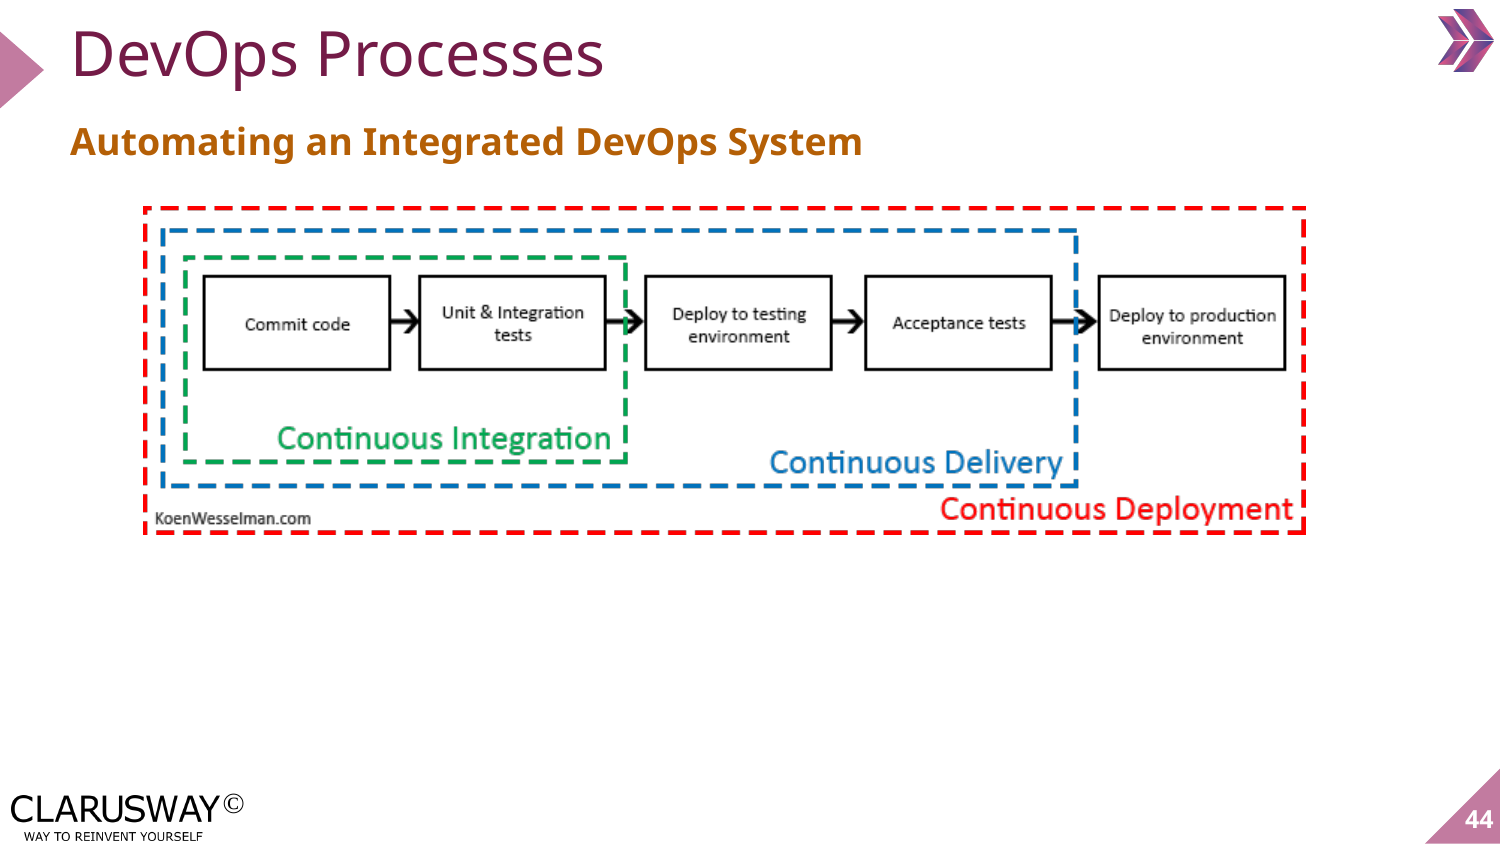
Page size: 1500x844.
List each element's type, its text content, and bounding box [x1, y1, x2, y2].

picture [11, 795, 220, 841]
picture [143, 205, 1307, 535]
picture [1438, 9, 1494, 72]
title DevOps Processes [70, 28, 997, 132]
text_box Automating an Integrated DevOps System [55, 103, 895, 224]
slide_number ‹#› [1418, 760, 1494, 838]
